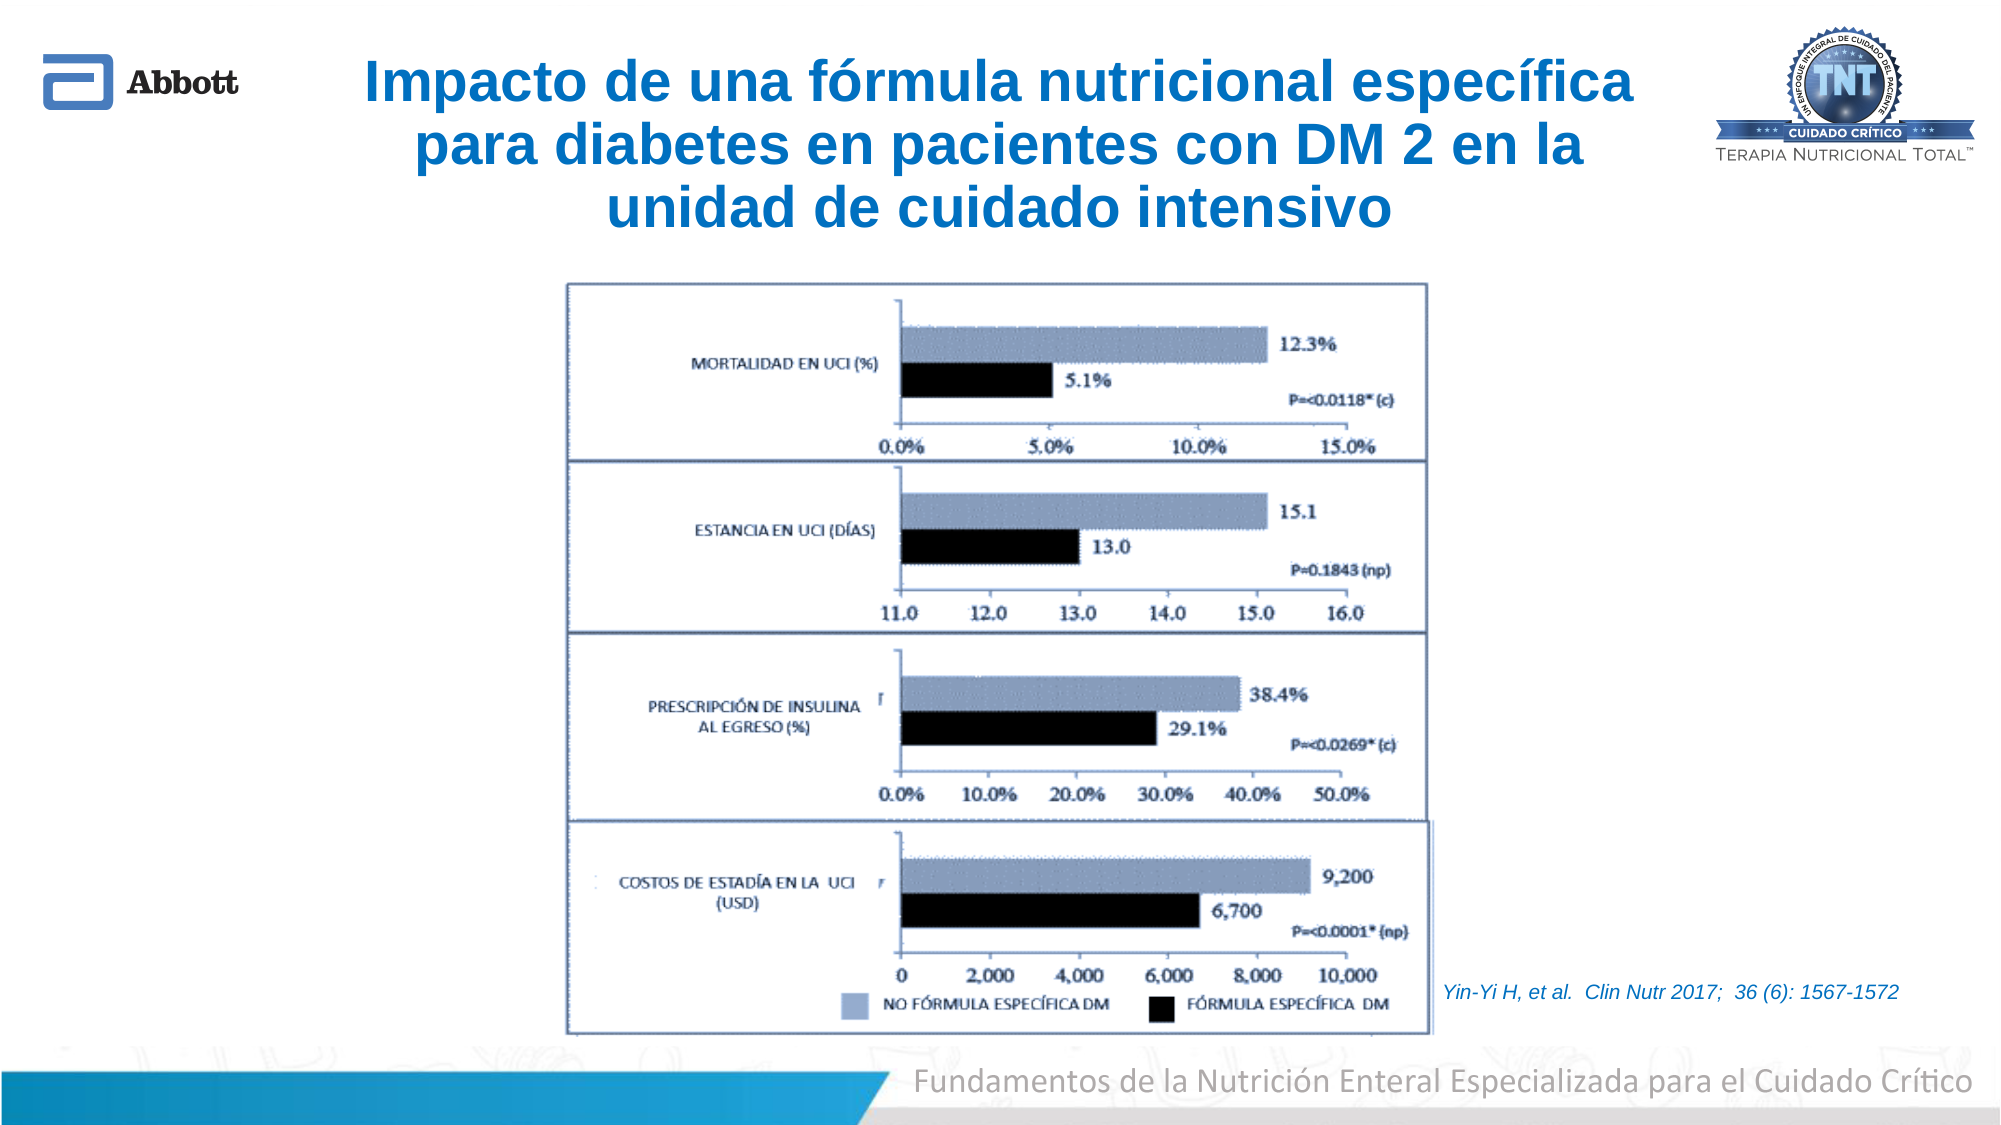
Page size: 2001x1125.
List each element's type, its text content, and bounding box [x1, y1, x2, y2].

title Impacto de una fórmula nutricional específica para diabetes en pacientes con DM 2 en la unidad de cuidado intensivo [299, 36, 1701, 255]
picture [0, 0, 2001, 1125]
text_box Yin-Yi H, et al. Clin Nutr 2017; 36 (6): 1567-1572 [1746, 971, 1945, 1011]
